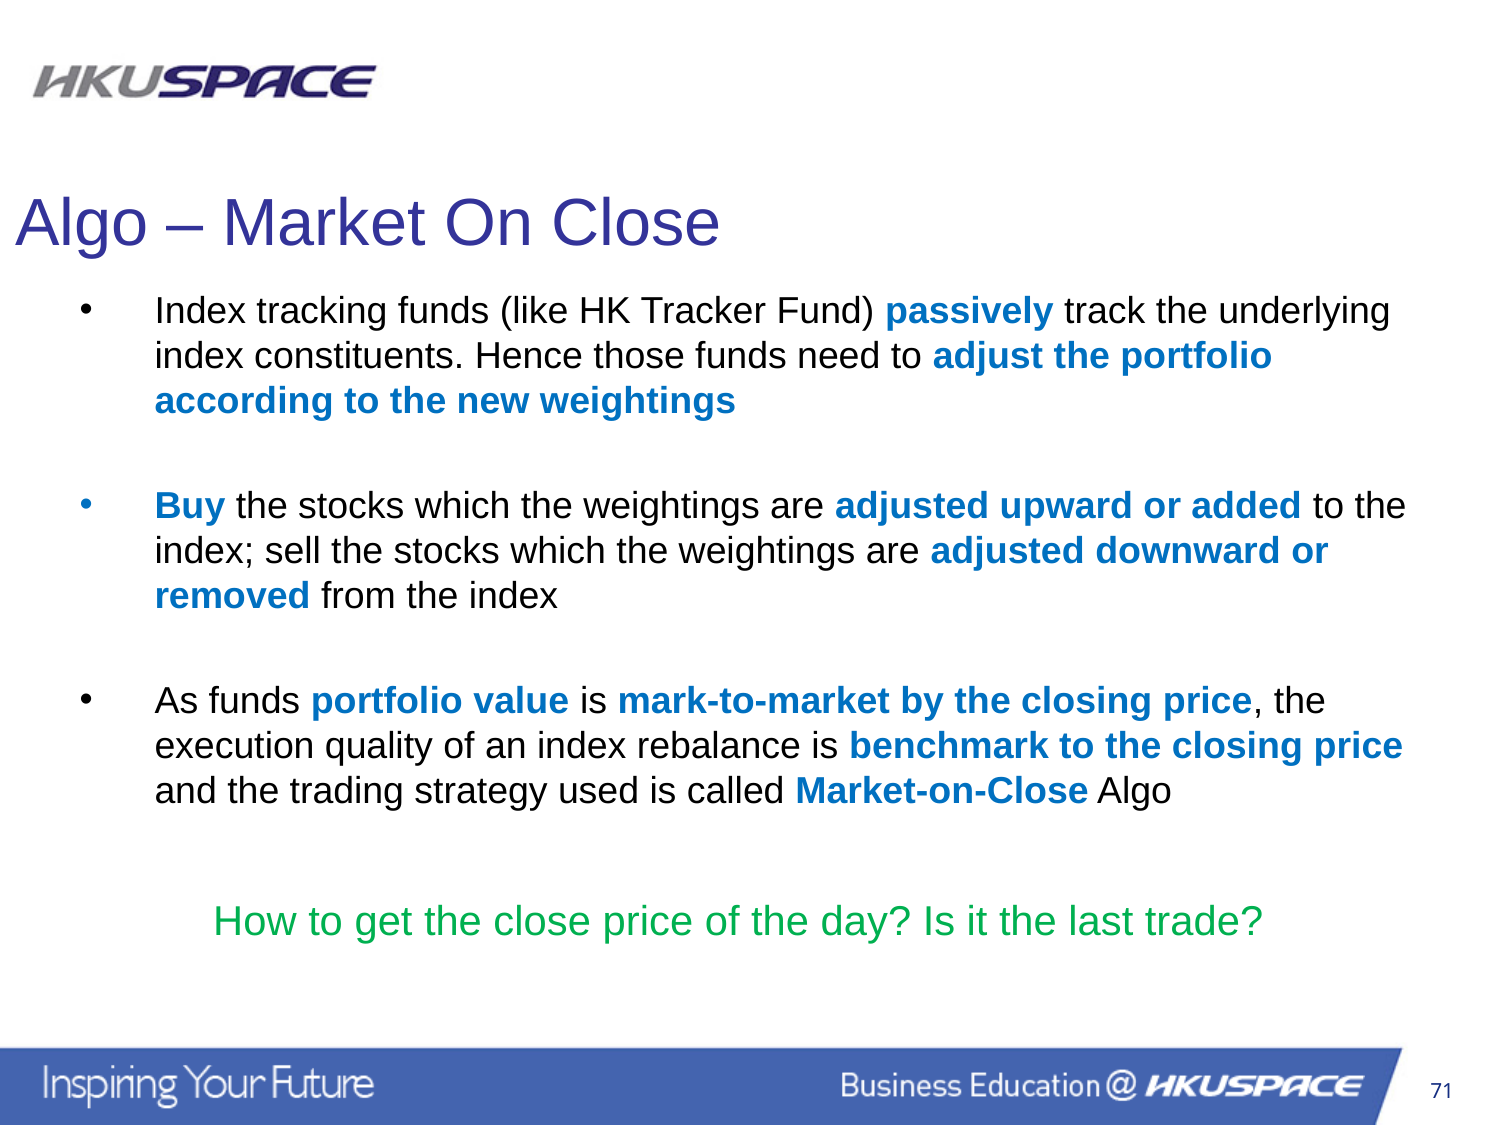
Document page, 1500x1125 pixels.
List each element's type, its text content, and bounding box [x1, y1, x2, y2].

slide_number 71 [1415, 1070, 1499, 1125]
text_box How to get the close price of the day? Is it the last trade? [198, 886, 1279, 952]
picture [0, 0, 1500, 1125]
title Algo – Market On Close [0, 101, 1325, 266]
text_box Index tracking funds (like HK Tracker Fund) passively track the underlying index constituents. Hence those funds need to adjust the portfolio according to the new weightings Buy the stocks which the weightings are adjusted upward or added to the index; sell the stocks which the weightings are adjusted downward or removed from the index As funds portfolio value is mark-to-market by the closing price, the execution quality of an index rebalance is benchmark to the closing price and the trading strategy used is called Market-on-Close Algo [64, 278, 1436, 1047]
